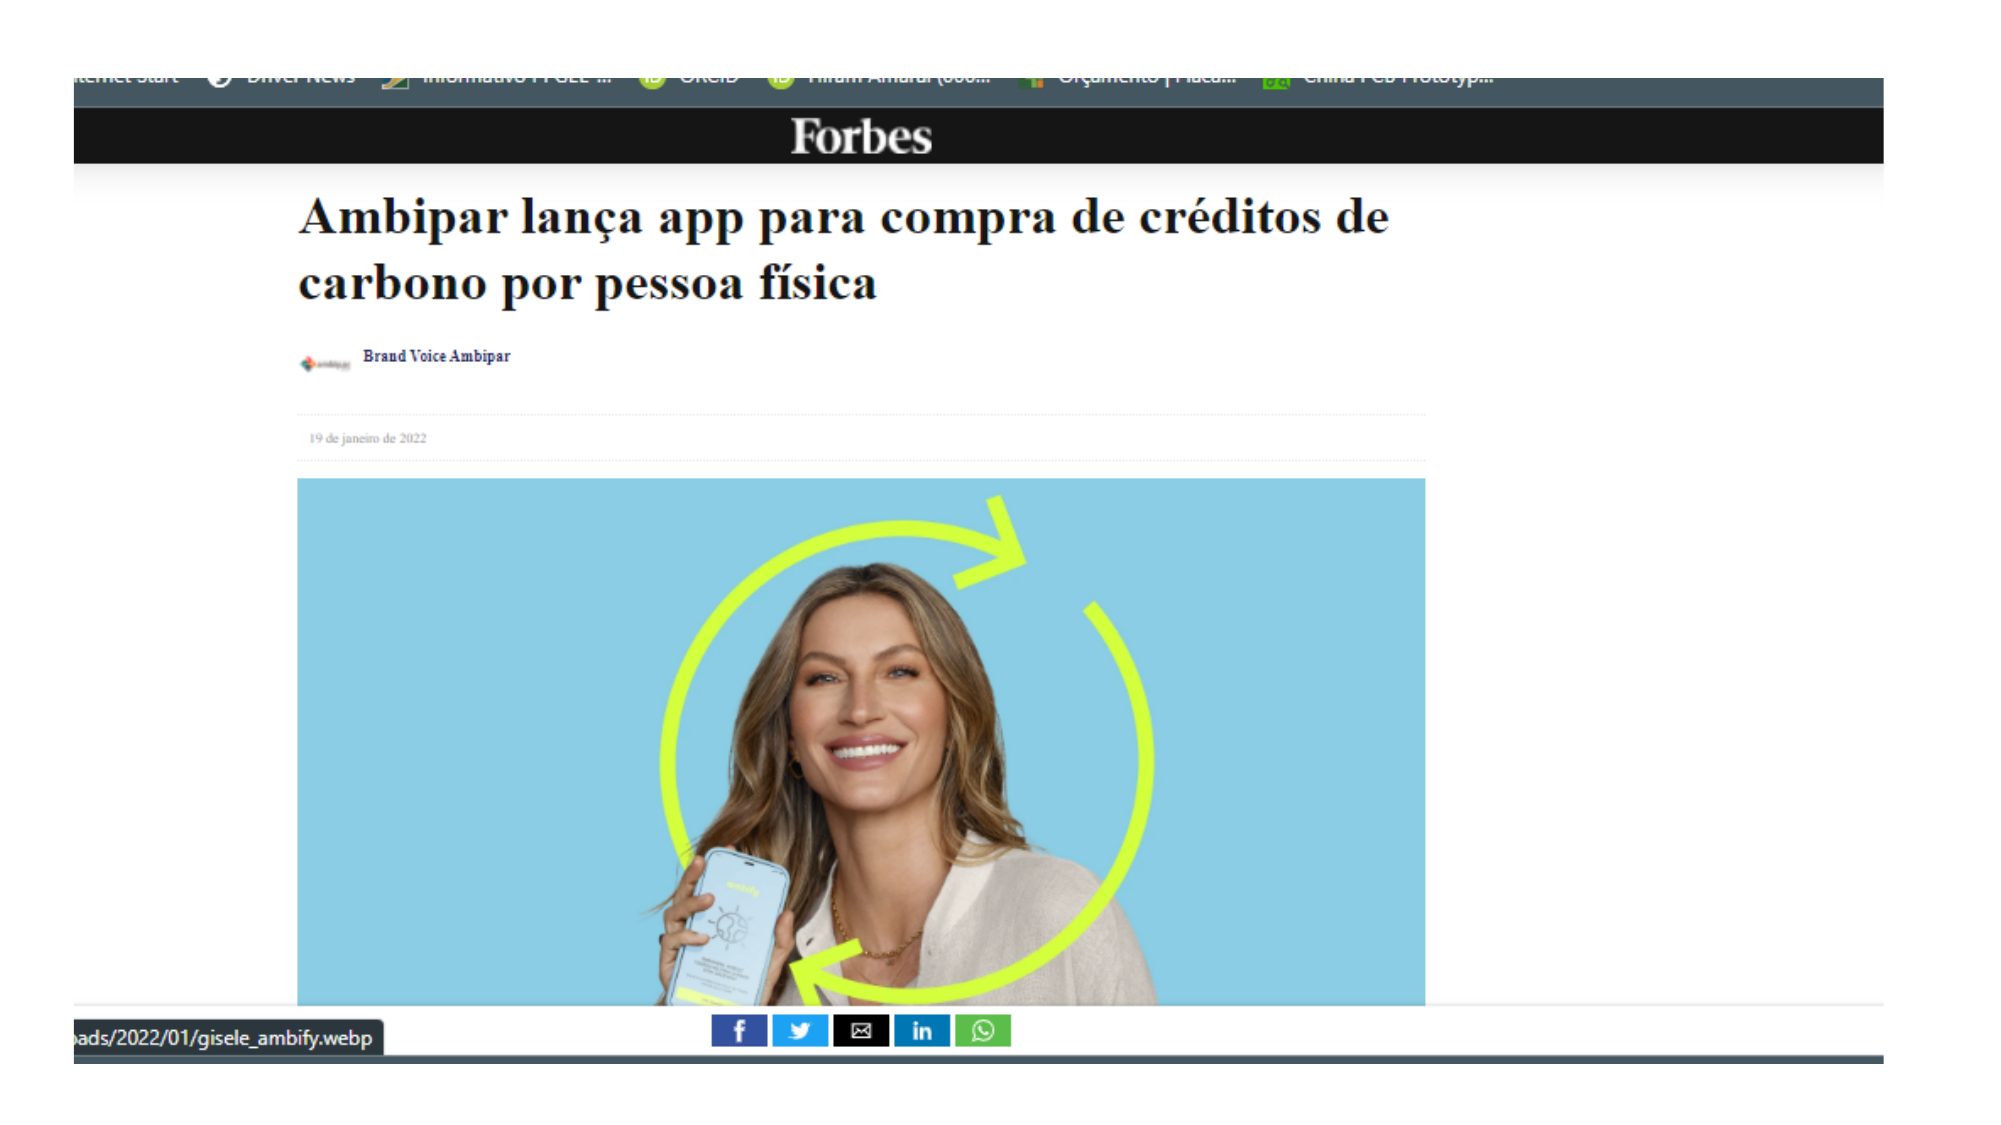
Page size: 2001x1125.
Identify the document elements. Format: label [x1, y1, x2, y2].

picture [73, 78, 1884, 1064]
